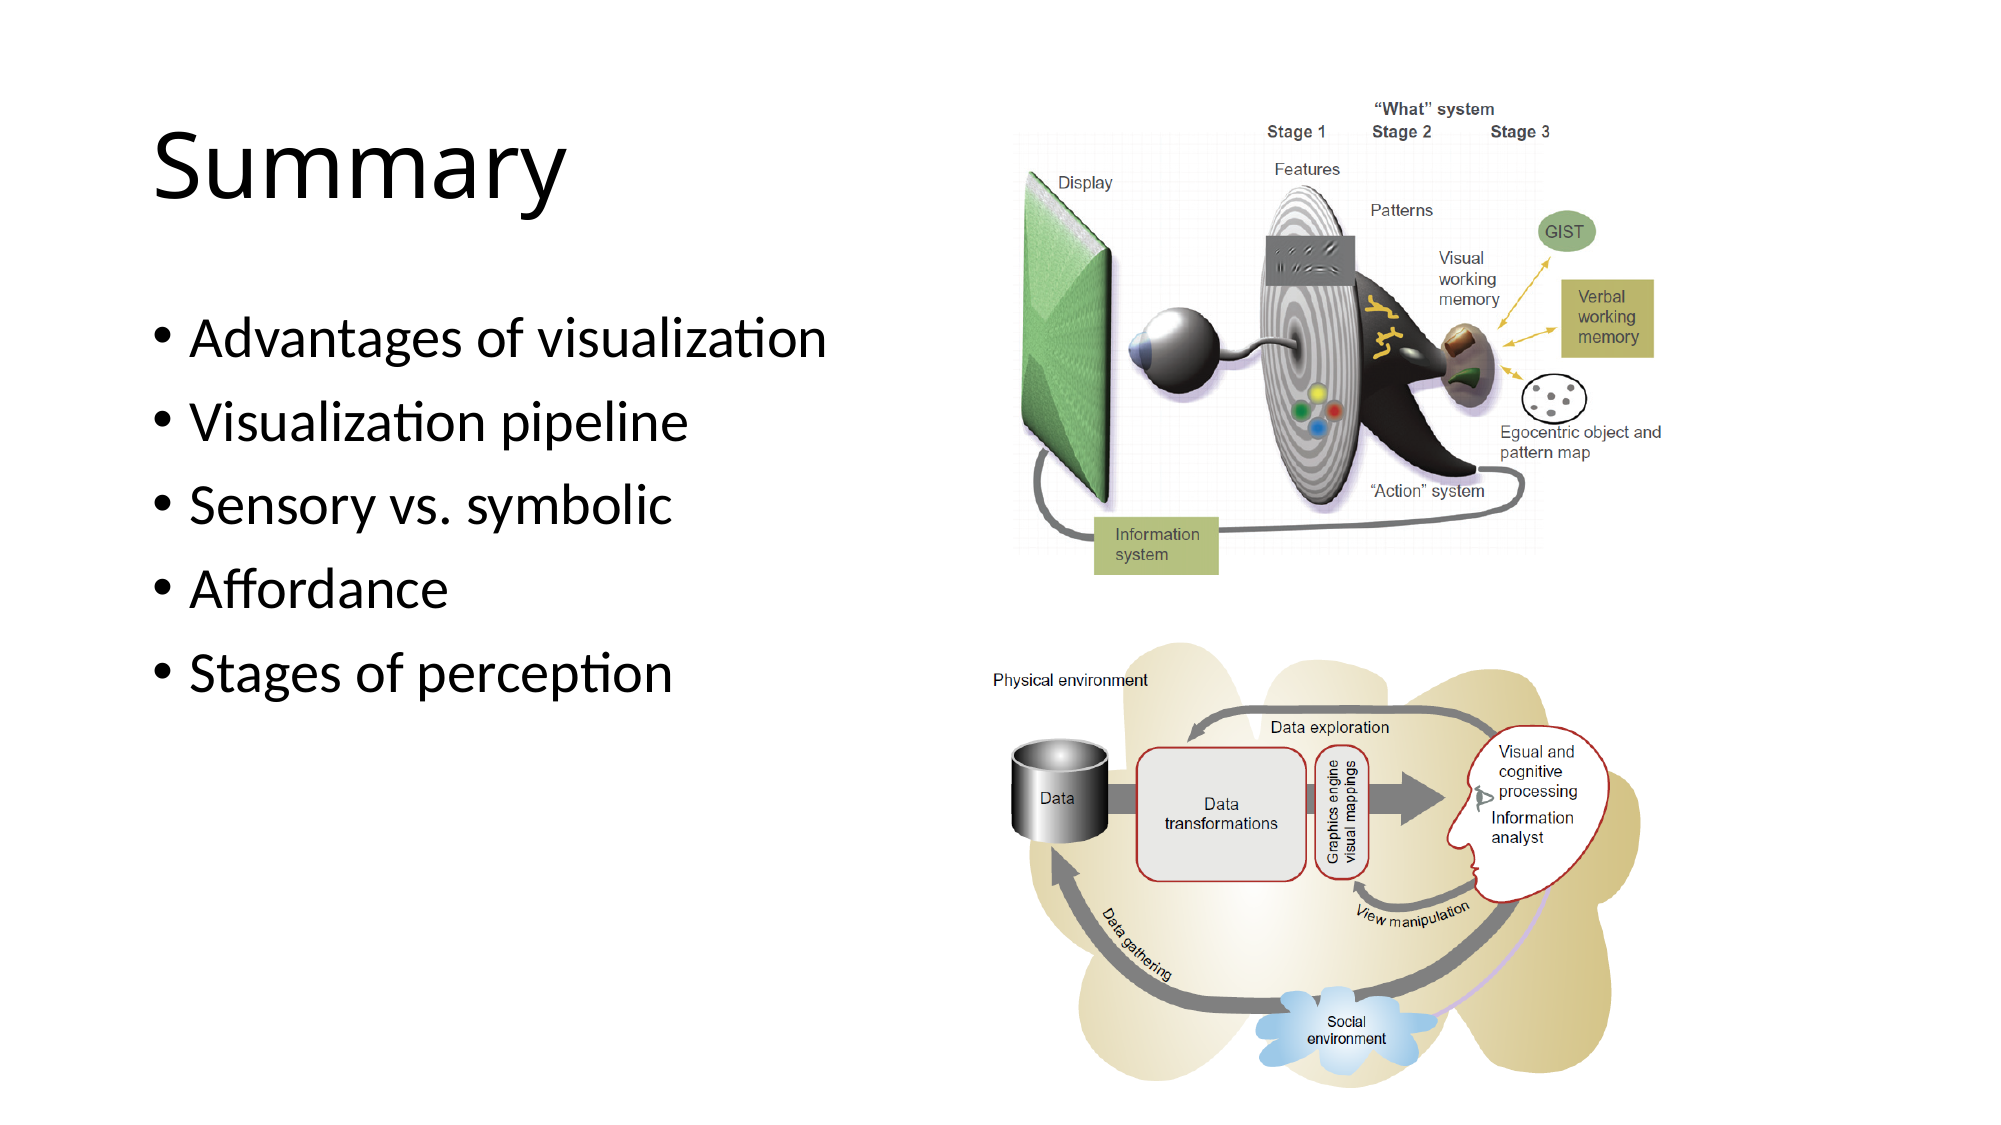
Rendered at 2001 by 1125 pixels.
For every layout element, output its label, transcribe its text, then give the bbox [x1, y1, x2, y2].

title Summary [137, 59, 1863, 278]
picture [984, 638, 1643, 1089]
picture [1008, 91, 1667, 580]
list Advantages of visualization Visualization pipeline Sensory vs. symbolic Affordance Stages of perception [137, 299, 1863, 1014]
